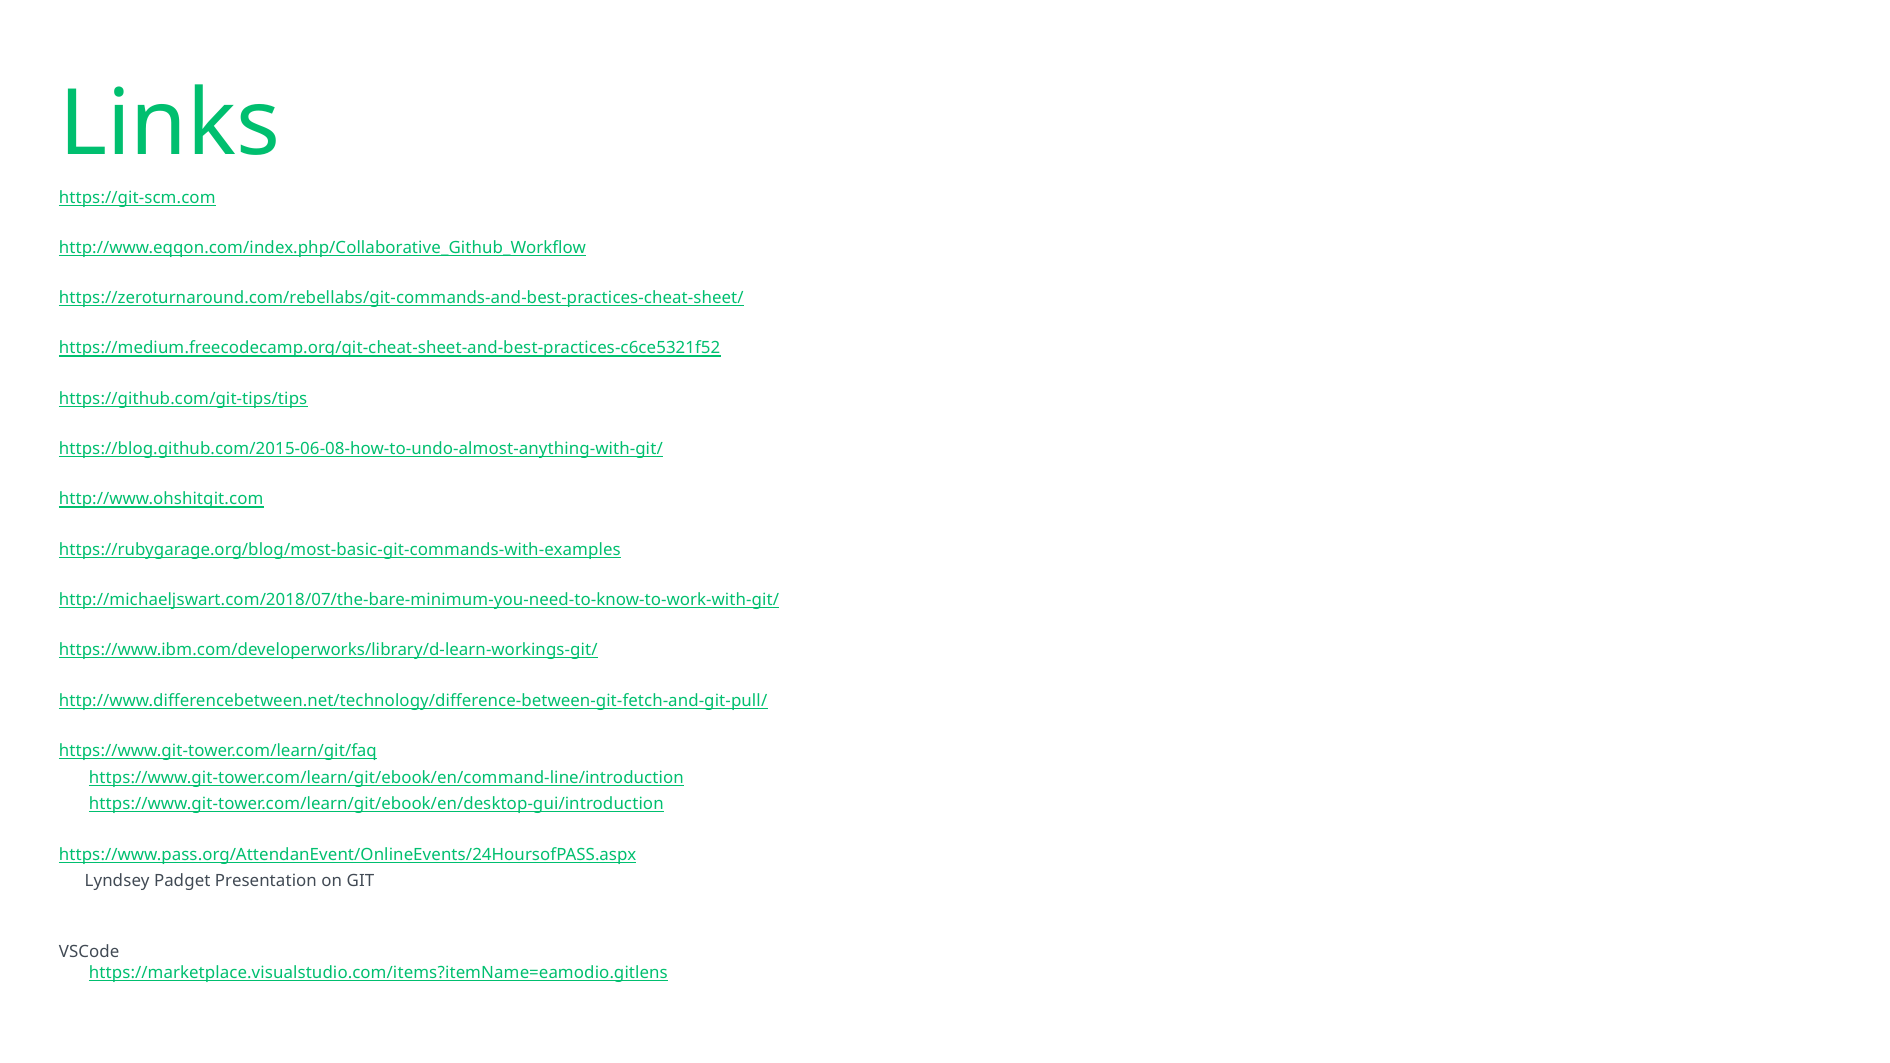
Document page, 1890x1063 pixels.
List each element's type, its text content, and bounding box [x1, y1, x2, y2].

title Links [59, 59, 1831, 177]
list https://git-scm.com http://www.eqqon.com/index.php/Collaborative_Github_Workflow https://zeroturnaround.com/rebellabs/git-commands-and-best-practices-cheat-sheet/ https://medium.freecodecamp.org/git-cheat-sheet-and-best-practices-c6ce5321f52 https://github.com/git-tips/tips https://blog.github.com/2015-06-08-how-to-undo-almost-anything-with-git/ http://www.ohshitgit.com https://rubygarage.org/blog/most-basic-git-commands-with-examples http://michaeljswart.com/2018/07/the-bare-minimum-you-need-to-know-to-work-with-git/ https://www.ibm.com/developerworks/library/d-learn-workings-git/ http://www.differencebetween.net/technology/difference-between-git-fetch-and-git-pull/ https://www.git-tower.com/learn/git/faq https://www.git-tower.com/learn/git/ebook/en/command-line/introduction https://www.git-tower.com/learn/git/ebook/en/desktop-gui/introduction https://www.pass.org/AttendanEvent/OnlineEvents/24HoursofPASS.aspx Lyndsey Padget Presentation on GIT VSCode https://marketplace.visualstudio.com/items?itemName=eamodio.gitlens [59, 177, 1831, 1004]
